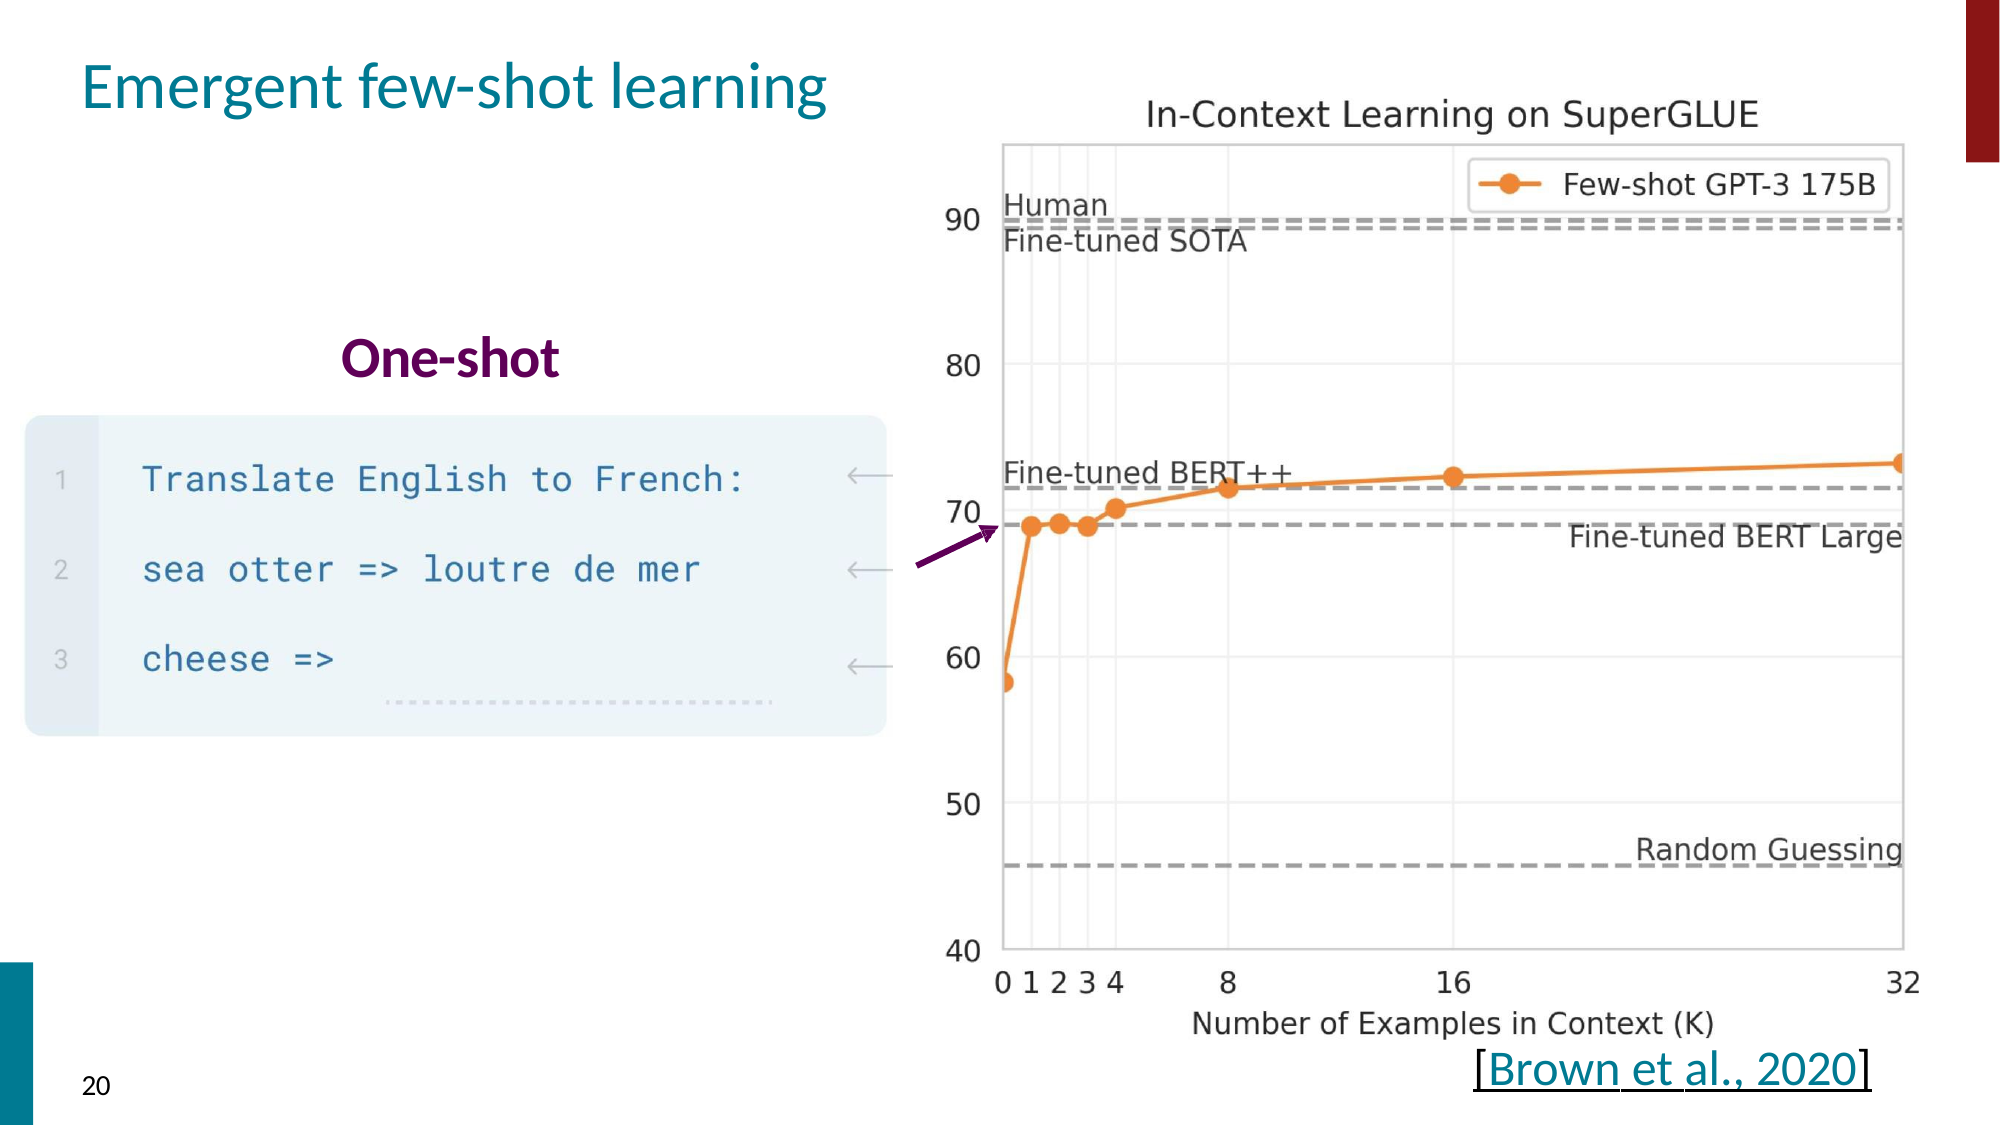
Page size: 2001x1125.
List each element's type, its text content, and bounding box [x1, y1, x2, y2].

slide_number 20 [75, 1071, 119, 1125]
title Emergent few-shot learning [73, 39, 1927, 230]
text_box One-shot [339, 317, 564, 390]
picture [20, 412, 893, 738]
text_box [Brown et al., 2020] [1471, 1049, 1873, 1096]
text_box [914, 98, 1919, 1041]
